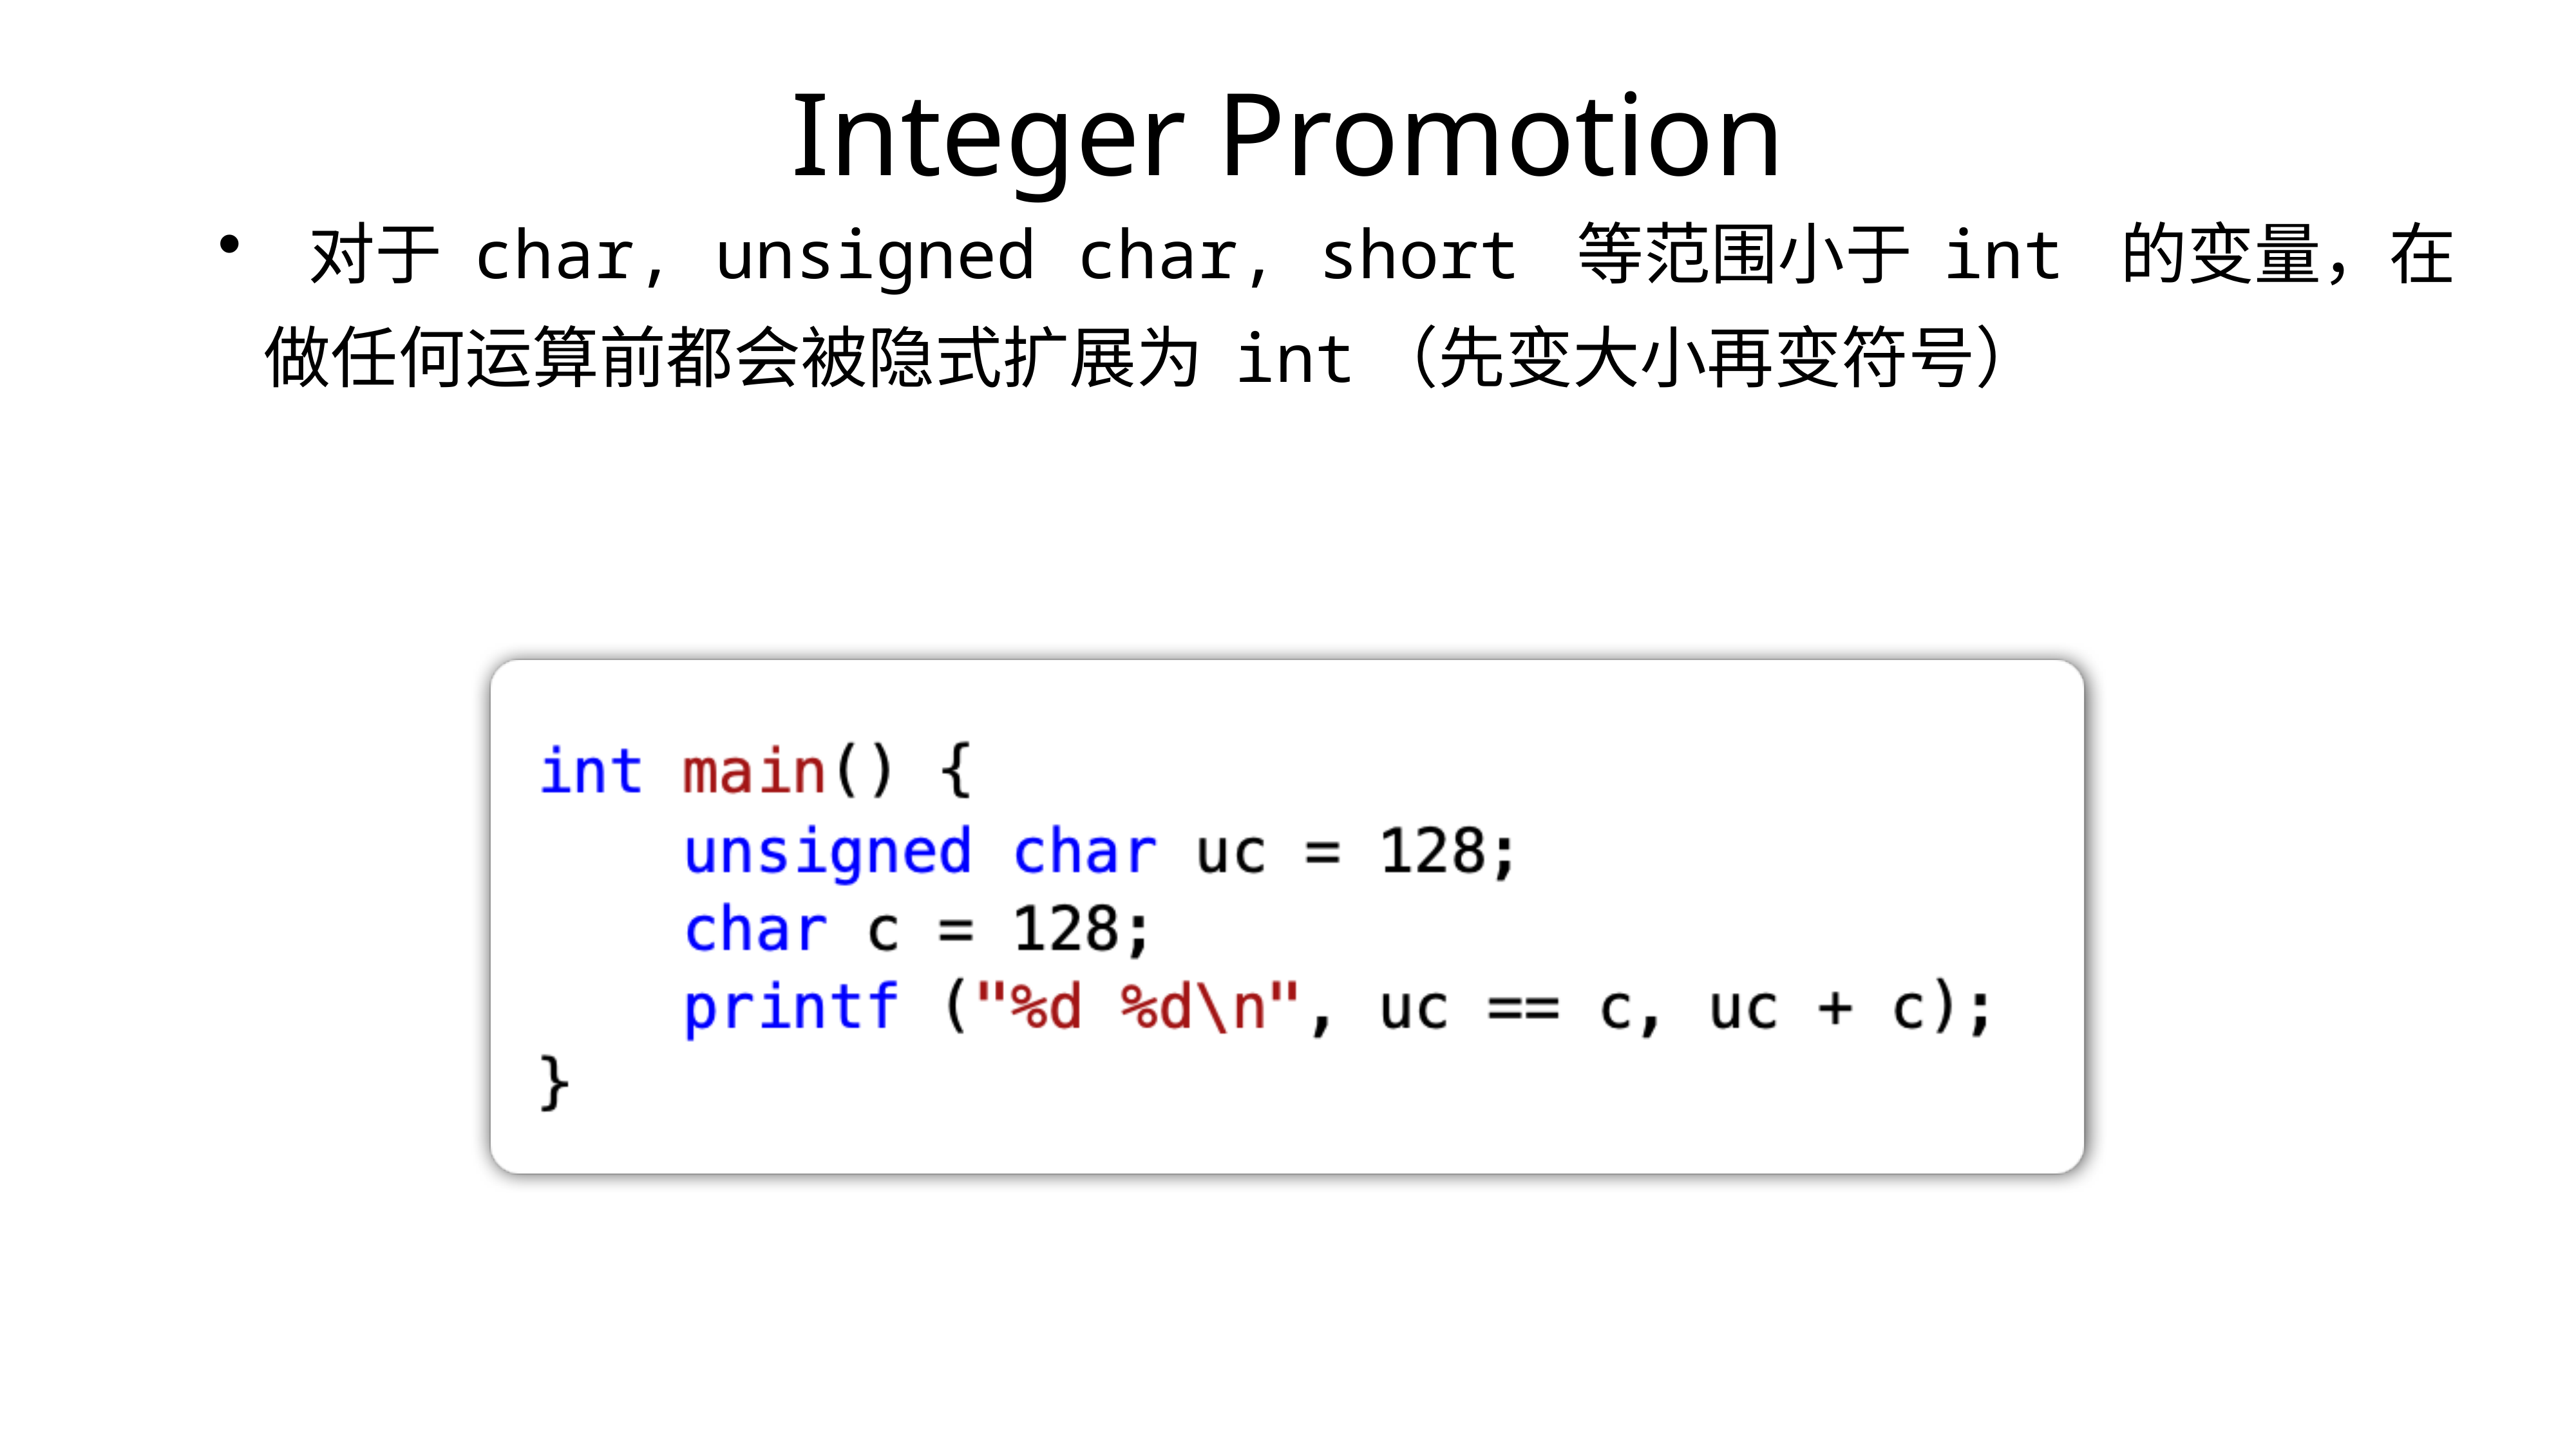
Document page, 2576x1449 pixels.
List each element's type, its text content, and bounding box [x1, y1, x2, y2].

text_box 对于 char, unsigned char, short 等范围小于 int 的变量，在 做任何运算前都会被隐式扩展为 int（先变大小再变符号） [212, 254, 2467, 599]
text_box Integer Promotion [786, 56, 1790, 204]
picture [338, 508, 2237, 1327]
